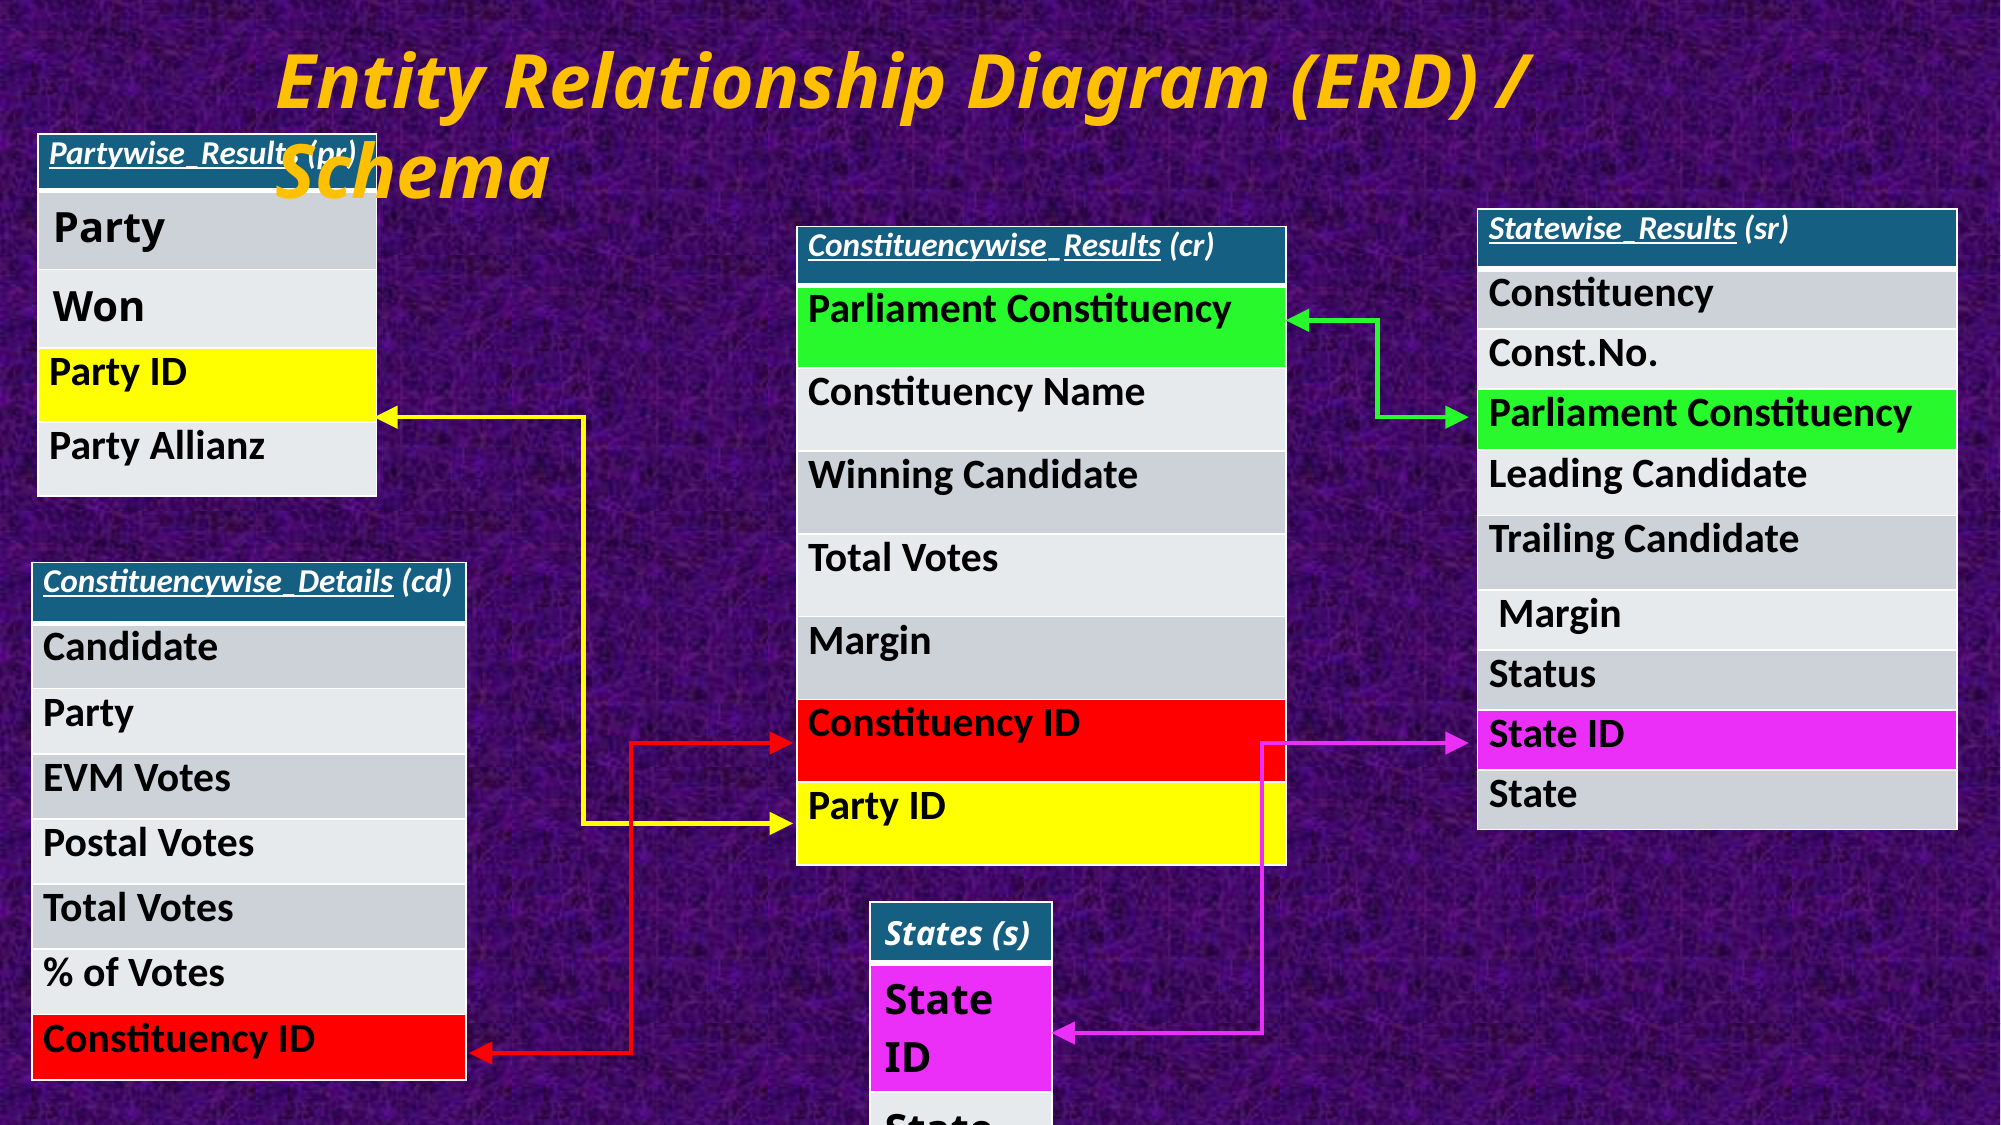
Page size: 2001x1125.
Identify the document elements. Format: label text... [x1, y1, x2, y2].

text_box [373, 416, 794, 824]
table_cell Trailing Candidate [1478, 516, 1956, 589]
table_cell Leading Candidate [1478, 451, 1956, 515]
table_cell State [1478, 771, 1956, 829]
table_cell Party Allianz [39, 423, 373, 495]
table_cell Constituency [1478, 272, 1956, 328]
table_header Statewise_Results (sr) [1478, 210, 1956, 266]
table_header States (s) [871, 903, 1051, 960]
table_cell State ID [1478, 711, 1956, 769]
table_cell Total Votes [33, 885, 465, 948]
table_cell Won [39, 270, 376, 347]
table_cell Const.No. [1478, 330, 1956, 388]
table_cell % of Votes [33, 950, 465, 1014]
table_cell Party ID [39, 349, 376, 421]
table_cell Postal Votes [33, 820, 465, 883]
table_cell State [871, 1093, 1051, 1125]
table_cell Constituency ID [798, 700, 1285, 781]
picture [1053, 999, 1260, 1031]
table_cell Parliament Constituency [1478, 390, 1956, 449]
picture [0, 0, 2001, 1125]
text_box Entity Relationship Diagram (ERD) / Schema [260, 25, 1804, 221]
table_cell State ID [871, 966, 1051, 1091]
table_cell Margin [798, 617, 1285, 699]
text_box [468, 742, 794, 1054]
table_cell Total Votes [798, 535, 1285, 616]
table_header Partywise_Results (pr) [39, 135, 260, 188]
table_cell Margin [1478, 591, 1956, 649]
table_cell Party [39, 193, 376, 269]
table_cell EVM Votes [33, 755, 373, 818]
table_header Constituencywise_Results (cr) [798, 227, 1285, 283]
table_cell Winning Candidate [798, 452, 1285, 533]
table_cell Constituency Name [798, 369, 1285, 450]
table_cell Parliament Constituency [798, 288, 1285, 367]
table_cell Status [1478, 651, 1956, 709]
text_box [1051, 742, 1470, 999]
table_cell Party ID [798, 783, 1051, 864]
table_header Constituencywise_Details (cd) [33, 563, 373, 621]
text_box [1285, 319, 1470, 418]
table_cell Constituency ID [33, 1015, 465, 1079]
table_cell Party [33, 689, 373, 753]
table_cell Candidate [33, 626, 373, 688]
